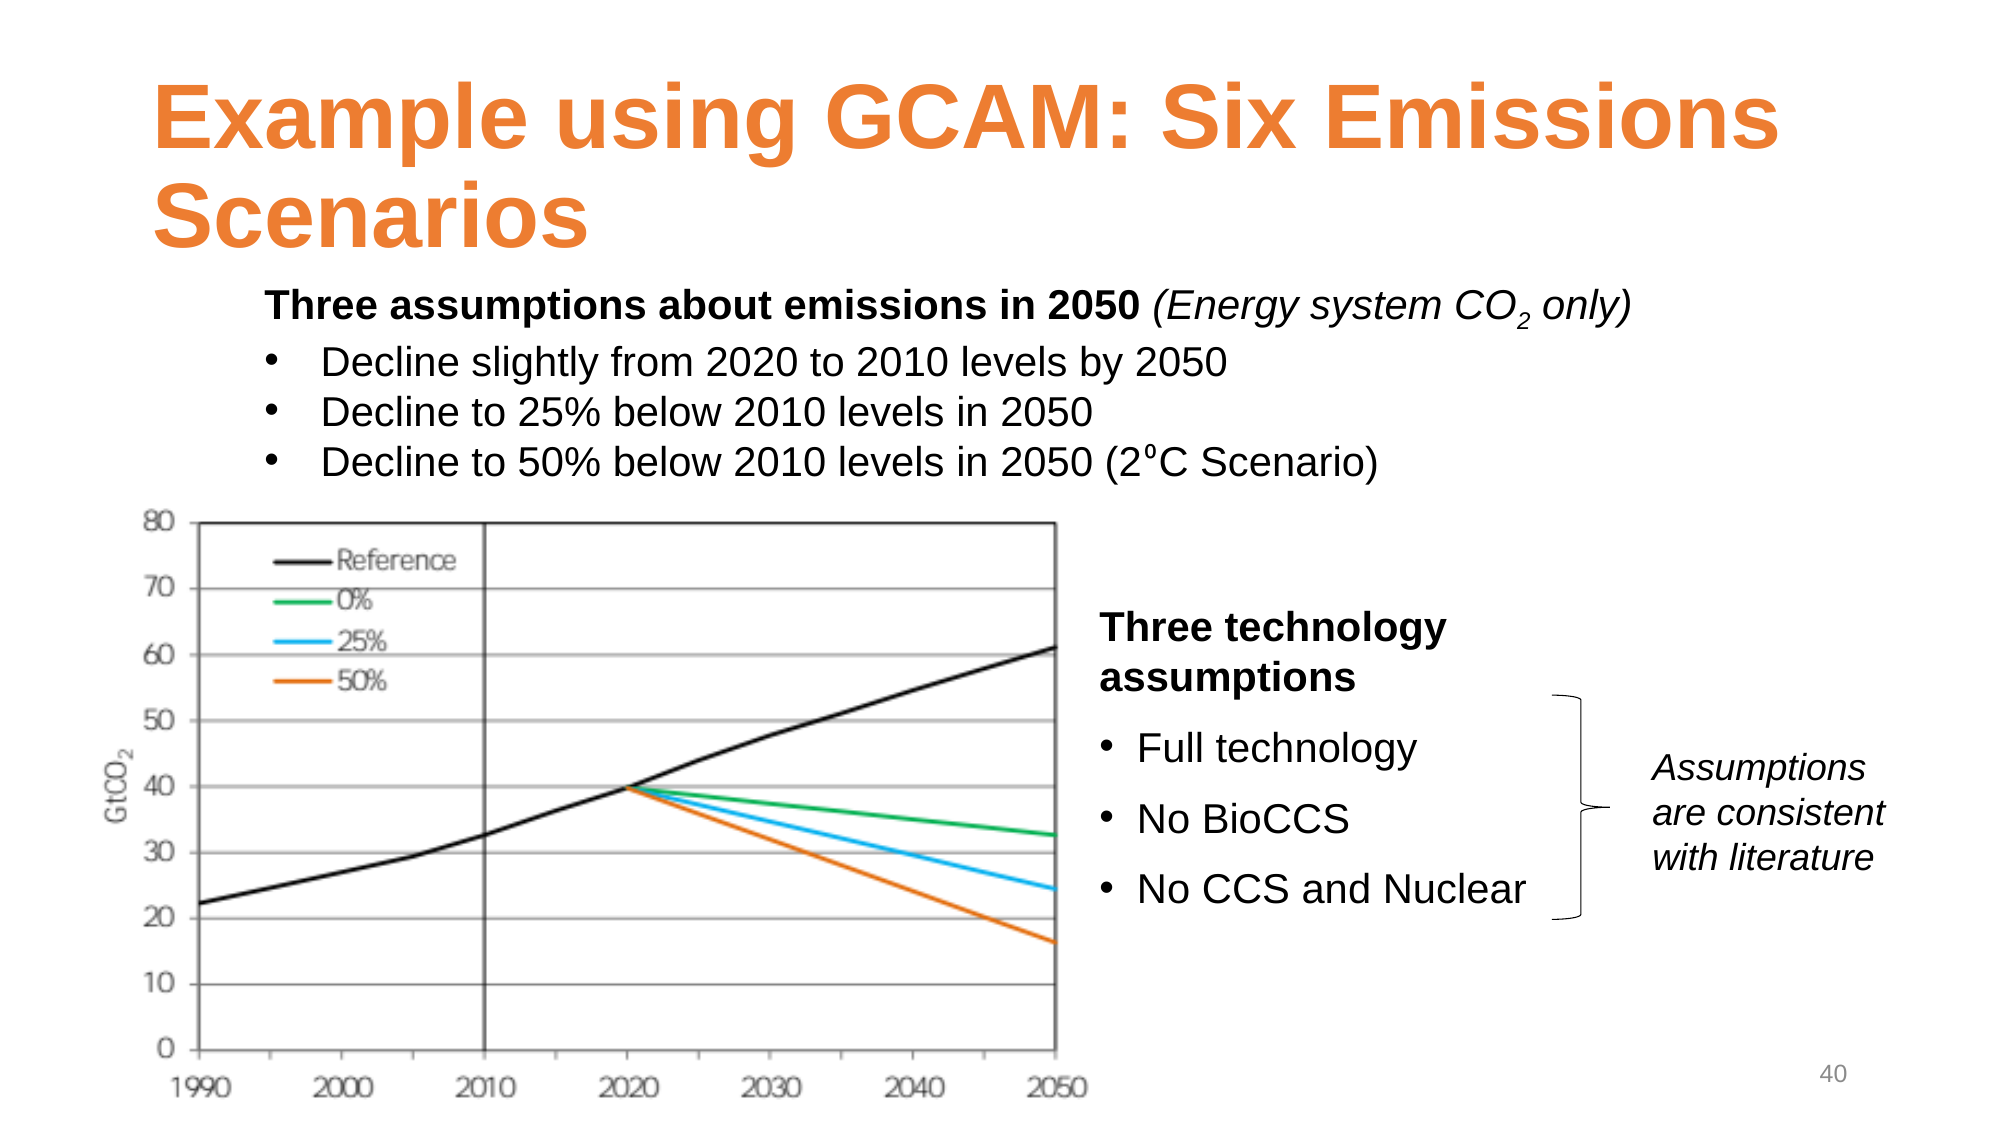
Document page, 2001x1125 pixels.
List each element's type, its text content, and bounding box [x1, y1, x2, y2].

title Example using GCAM: Six Emissions Scenarios [137, 59, 1863, 278]
text_box Assumptions are consistent with literature [1637, 735, 1934, 885]
slide_number 40 [1412, 1042, 1863, 1103]
picture [66, 494, 1109, 1120]
text_box Three technology assumptions Full technology No BioCCS No CCS and Nuclear [1109, 591, 1702, 992]
text_box [1551, 694, 1610, 920]
text_box Three assumptions about emissions in 2050 (Energy system CO2 only) Decline slightly from 2020 to 2010 levels by 2050 Decline to 25% below 2010 levels in 2050 Decline to 50% below 2010 levels in 2050 (2⁰C Scenario) [264, 277, 1876, 553]
